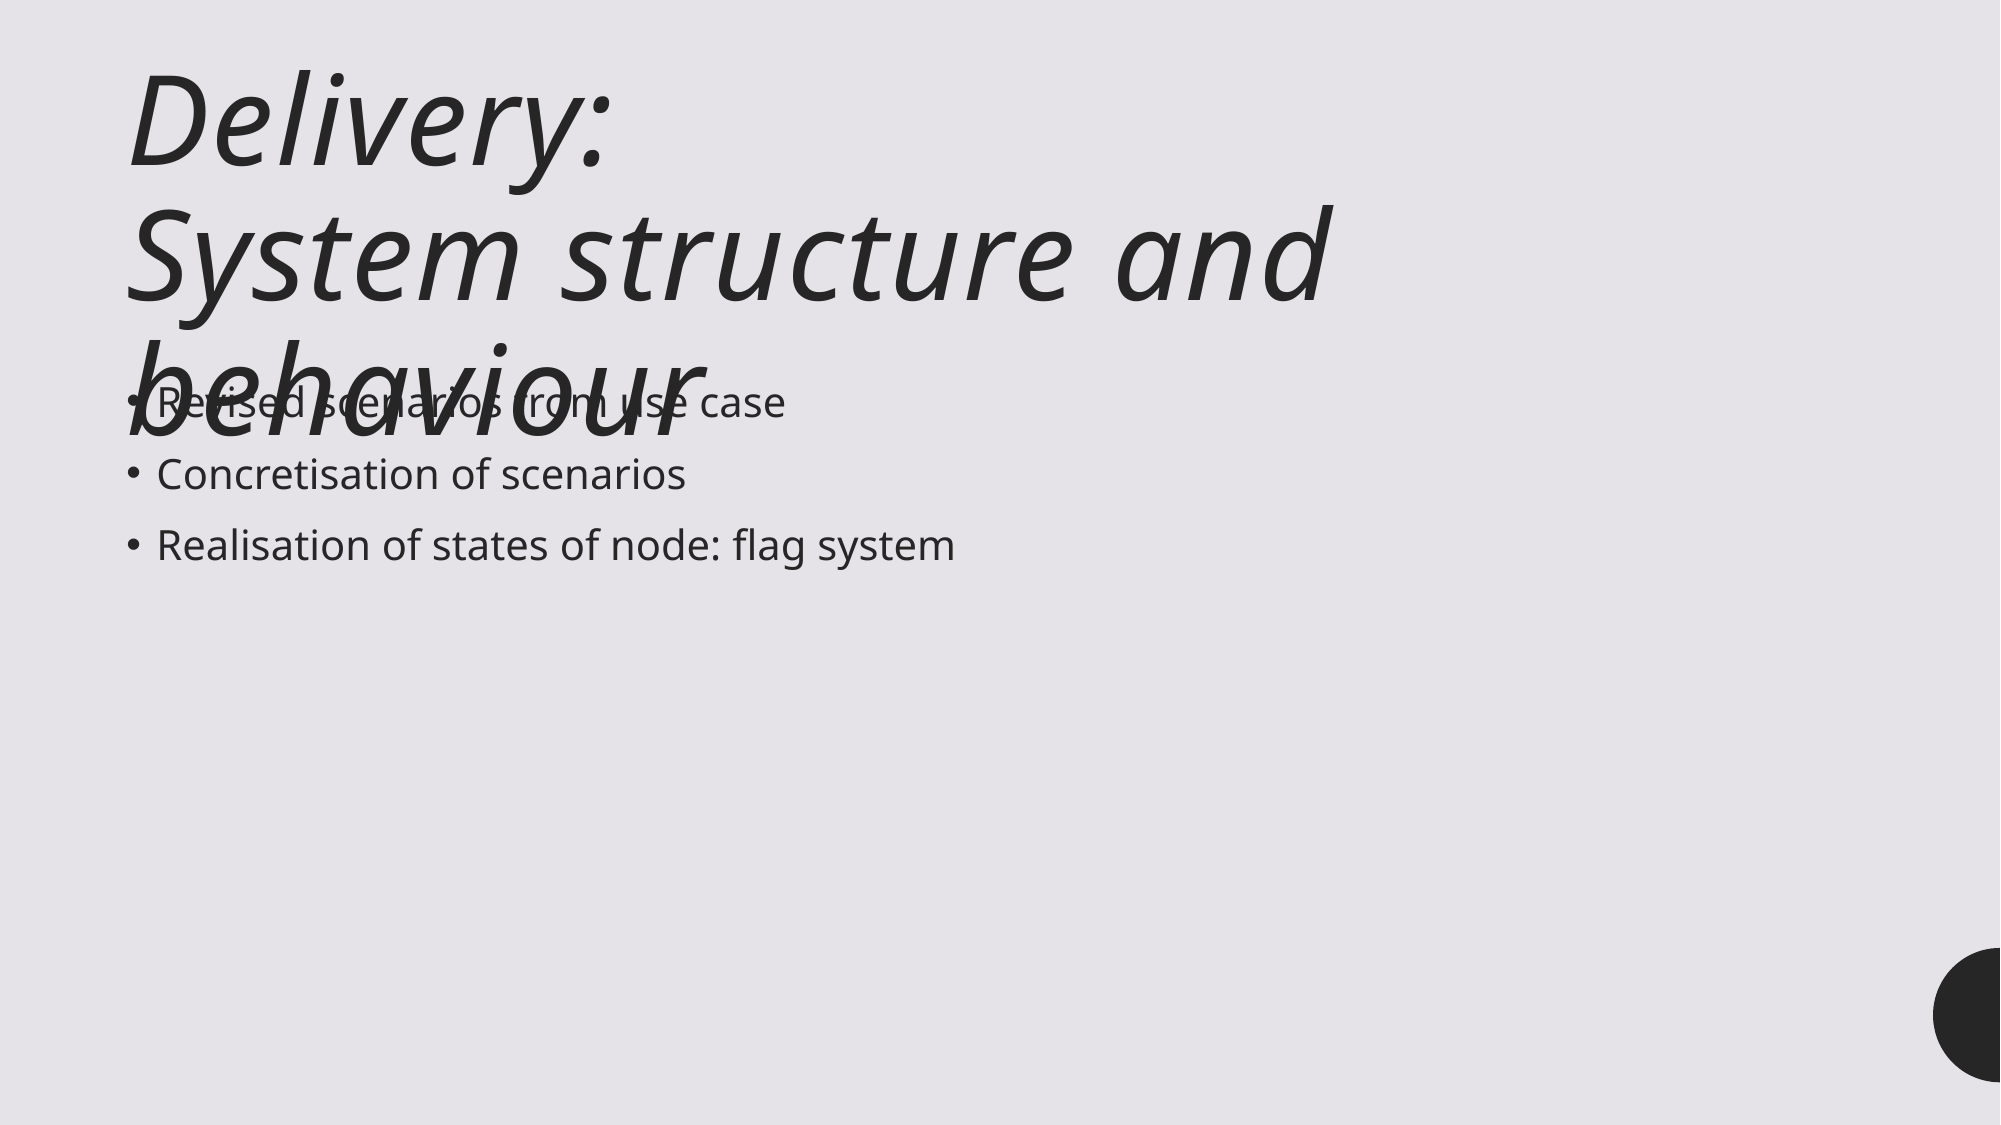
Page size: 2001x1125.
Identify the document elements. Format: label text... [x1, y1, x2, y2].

list Revised scenarios from use case Concretisation of scenarios Realisation of states of node: flag system [111, 363, 1136, 1125]
title Delivery: System structure and behaviour [111, 50, 1851, 831]
